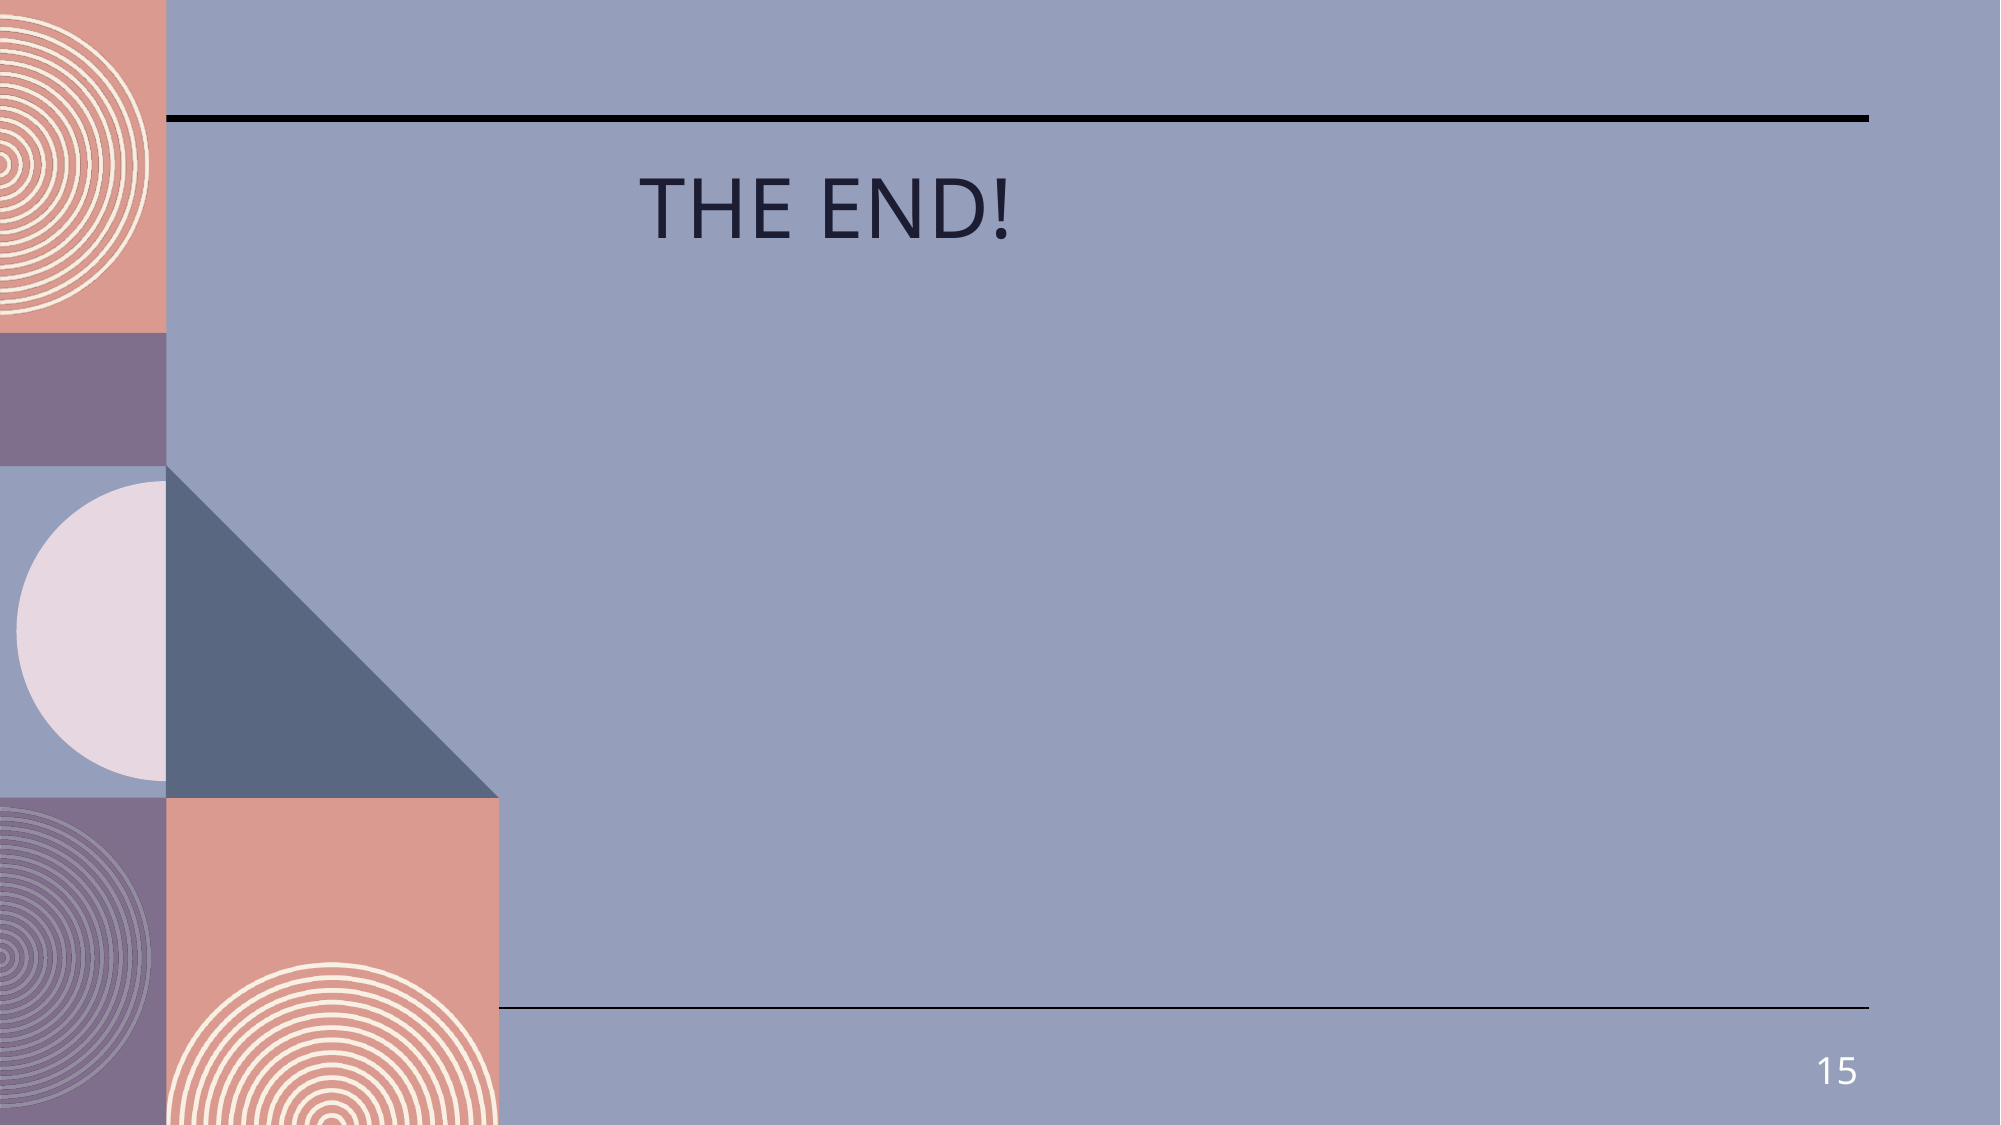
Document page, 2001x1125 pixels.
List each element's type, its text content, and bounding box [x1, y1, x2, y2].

title The end! [624, 147, 1873, 481]
picture [1, 808, 151, 1108]
picture [167, 962, 498, 1125]
picture [0, 15, 149, 314]
slide_number 15 [1798, 1042, 1874, 1103]
